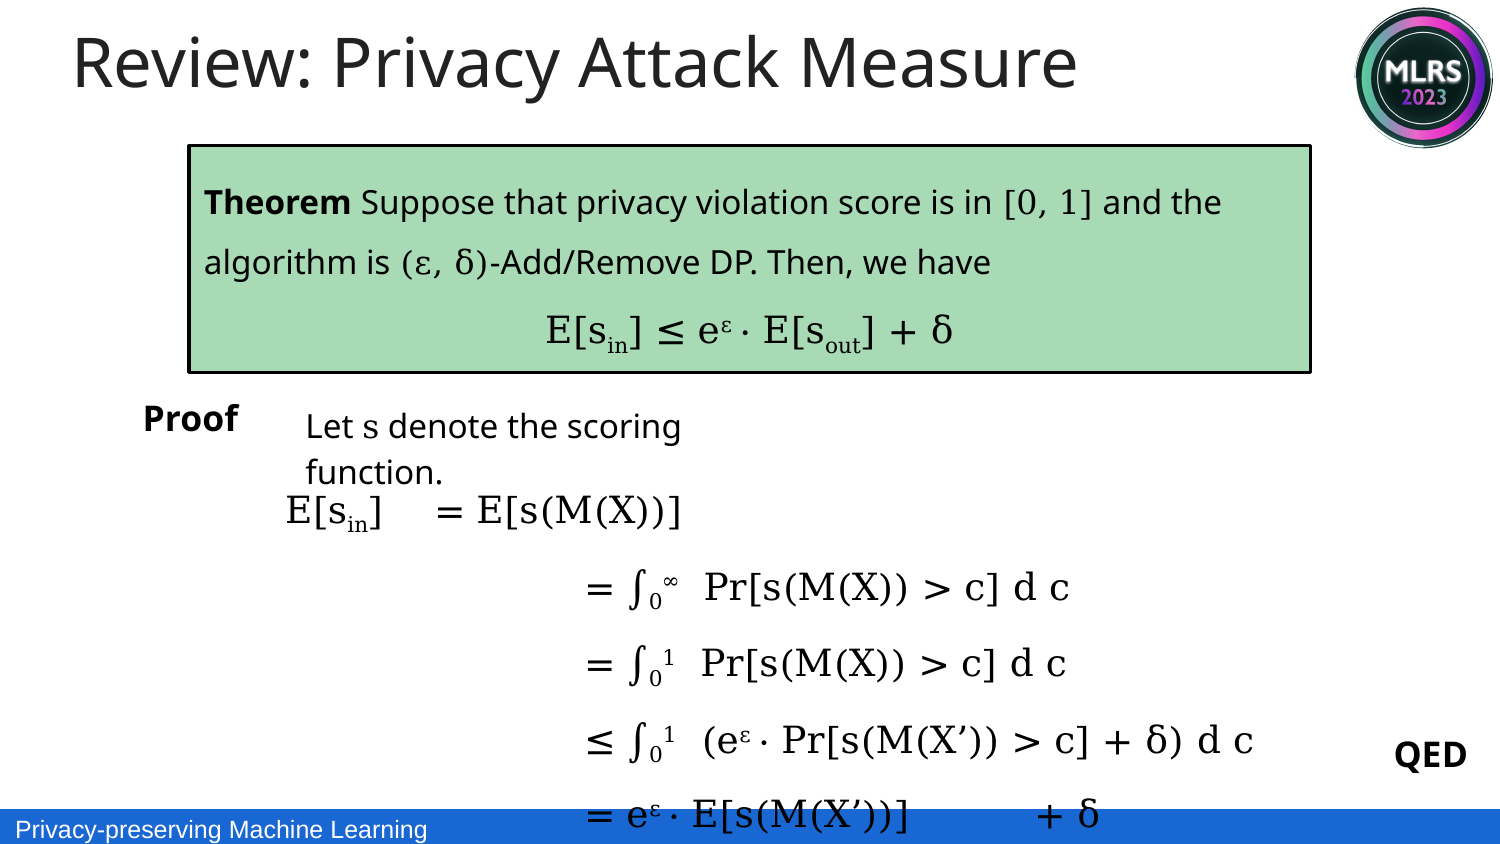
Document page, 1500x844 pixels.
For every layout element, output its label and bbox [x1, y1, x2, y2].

text_box [188, 145, 1311, 373]
text_box [127, 380, 1500, 844]
picture [1365, 22, 1493, 149]
text_box [55, 3, 1467, 116]
